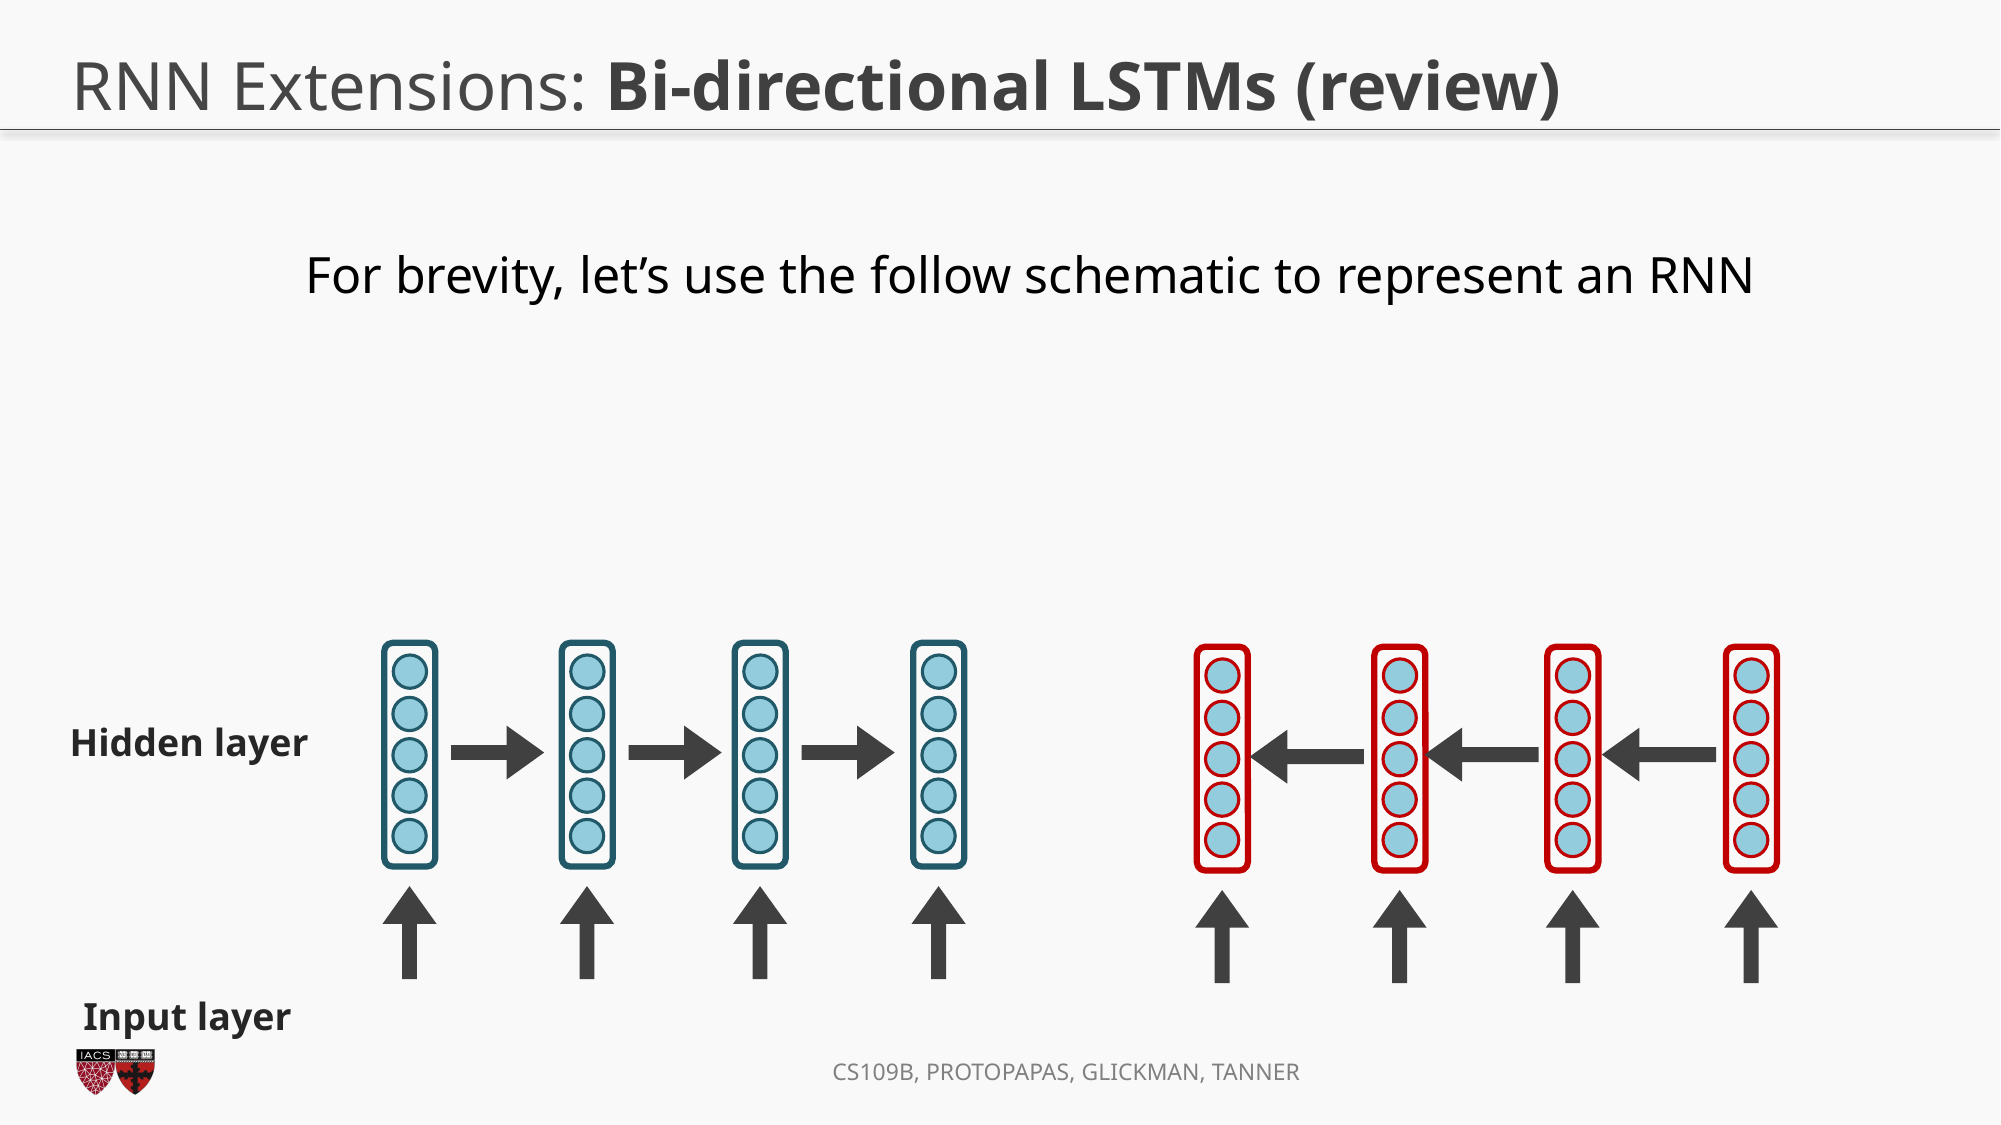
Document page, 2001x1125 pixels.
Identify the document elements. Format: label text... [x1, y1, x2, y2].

text_box Hidden layer [38, 702, 324, 781]
picture [75, 1055, 155, 1095]
text_box [1543, 887, 1602, 986]
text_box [297, 728, 474, 781]
text_box [380, 884, 439, 982]
text_box [731, 884, 789, 982]
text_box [1110, 732, 1287, 785]
text_box [558, 884, 616, 982]
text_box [1639, 732, 1864, 785]
text_box Input layer [55, 976, 307, 1055]
text_box [1193, 887, 1252, 986]
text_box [475, 728, 647, 781]
text_box [909, 884, 968, 982]
text_box RNN Extensions: Bi-directional LSTMs (review) [56, 36, 1661, 227]
text_box [1631, 725, 1642, 731]
text_box [1453, 725, 1465, 731]
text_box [1287, 732, 1460, 785]
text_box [826, 728, 1051, 781]
text_box For brevity, let’s use the follow schematic to represent an RNN [290, 206, 1795, 324]
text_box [1460, 732, 1639, 785]
text_box [1722, 887, 1781, 986]
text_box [648, 728, 826, 781]
text_box [1370, 887, 1429, 986]
